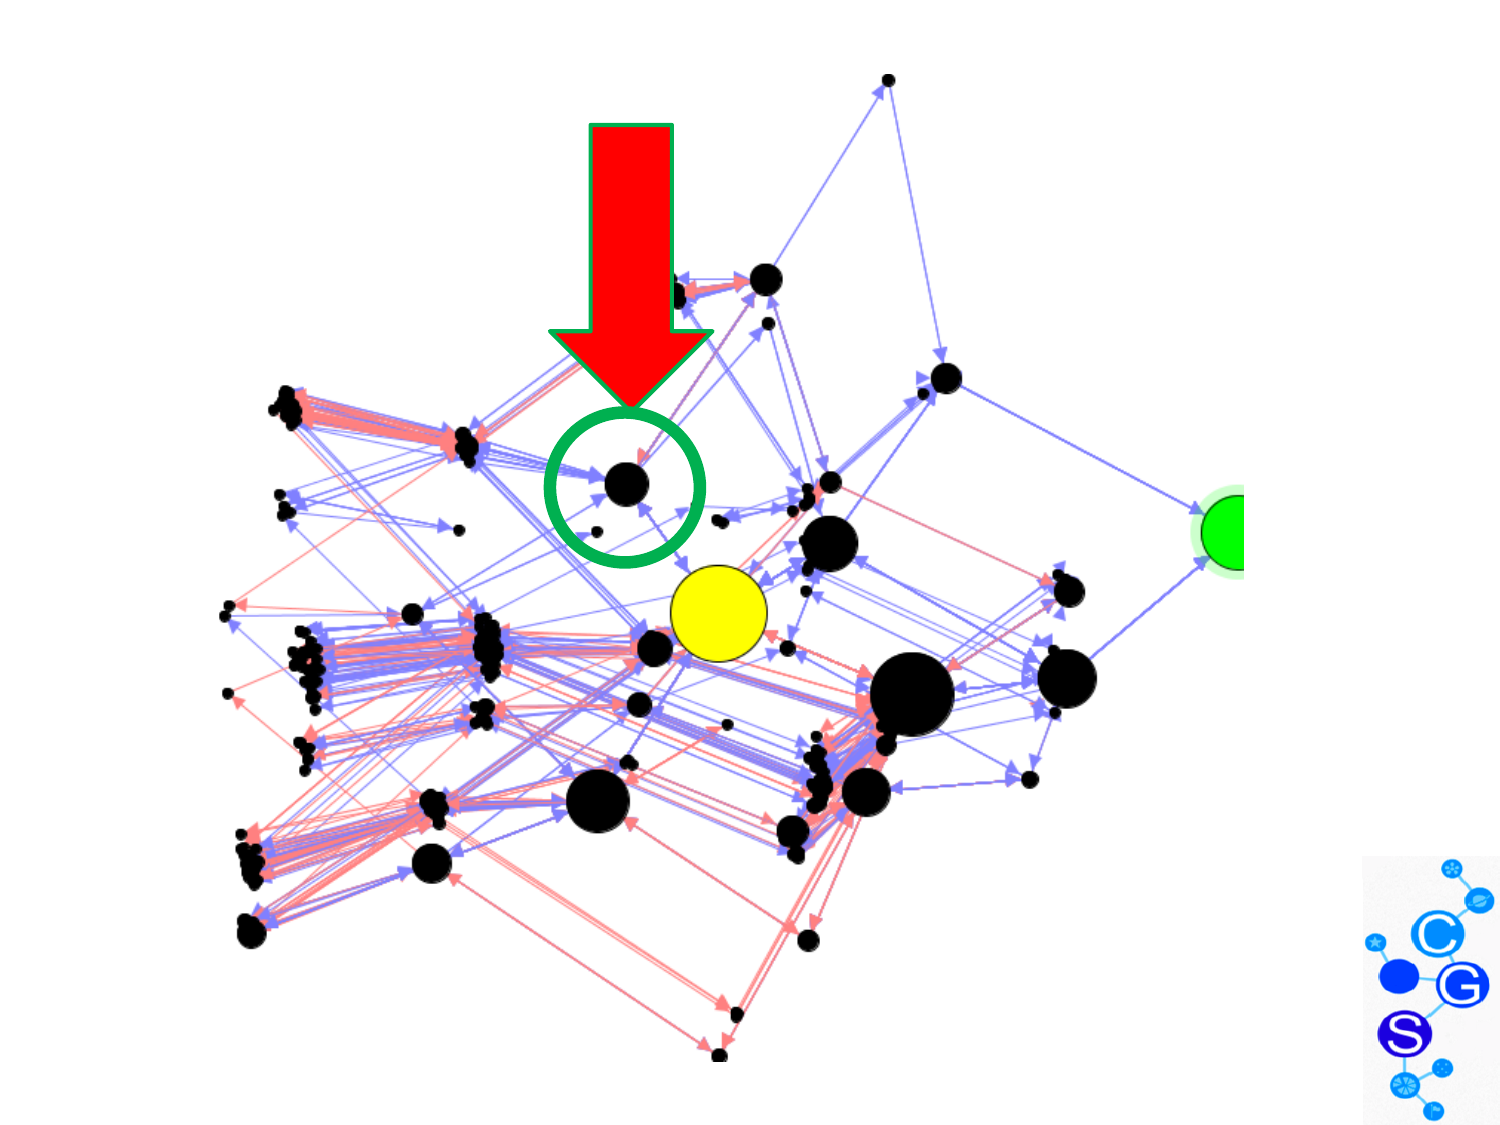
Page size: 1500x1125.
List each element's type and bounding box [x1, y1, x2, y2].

picture [218, 74, 1244, 1062]
picture [1362, 856, 1500, 1125]
